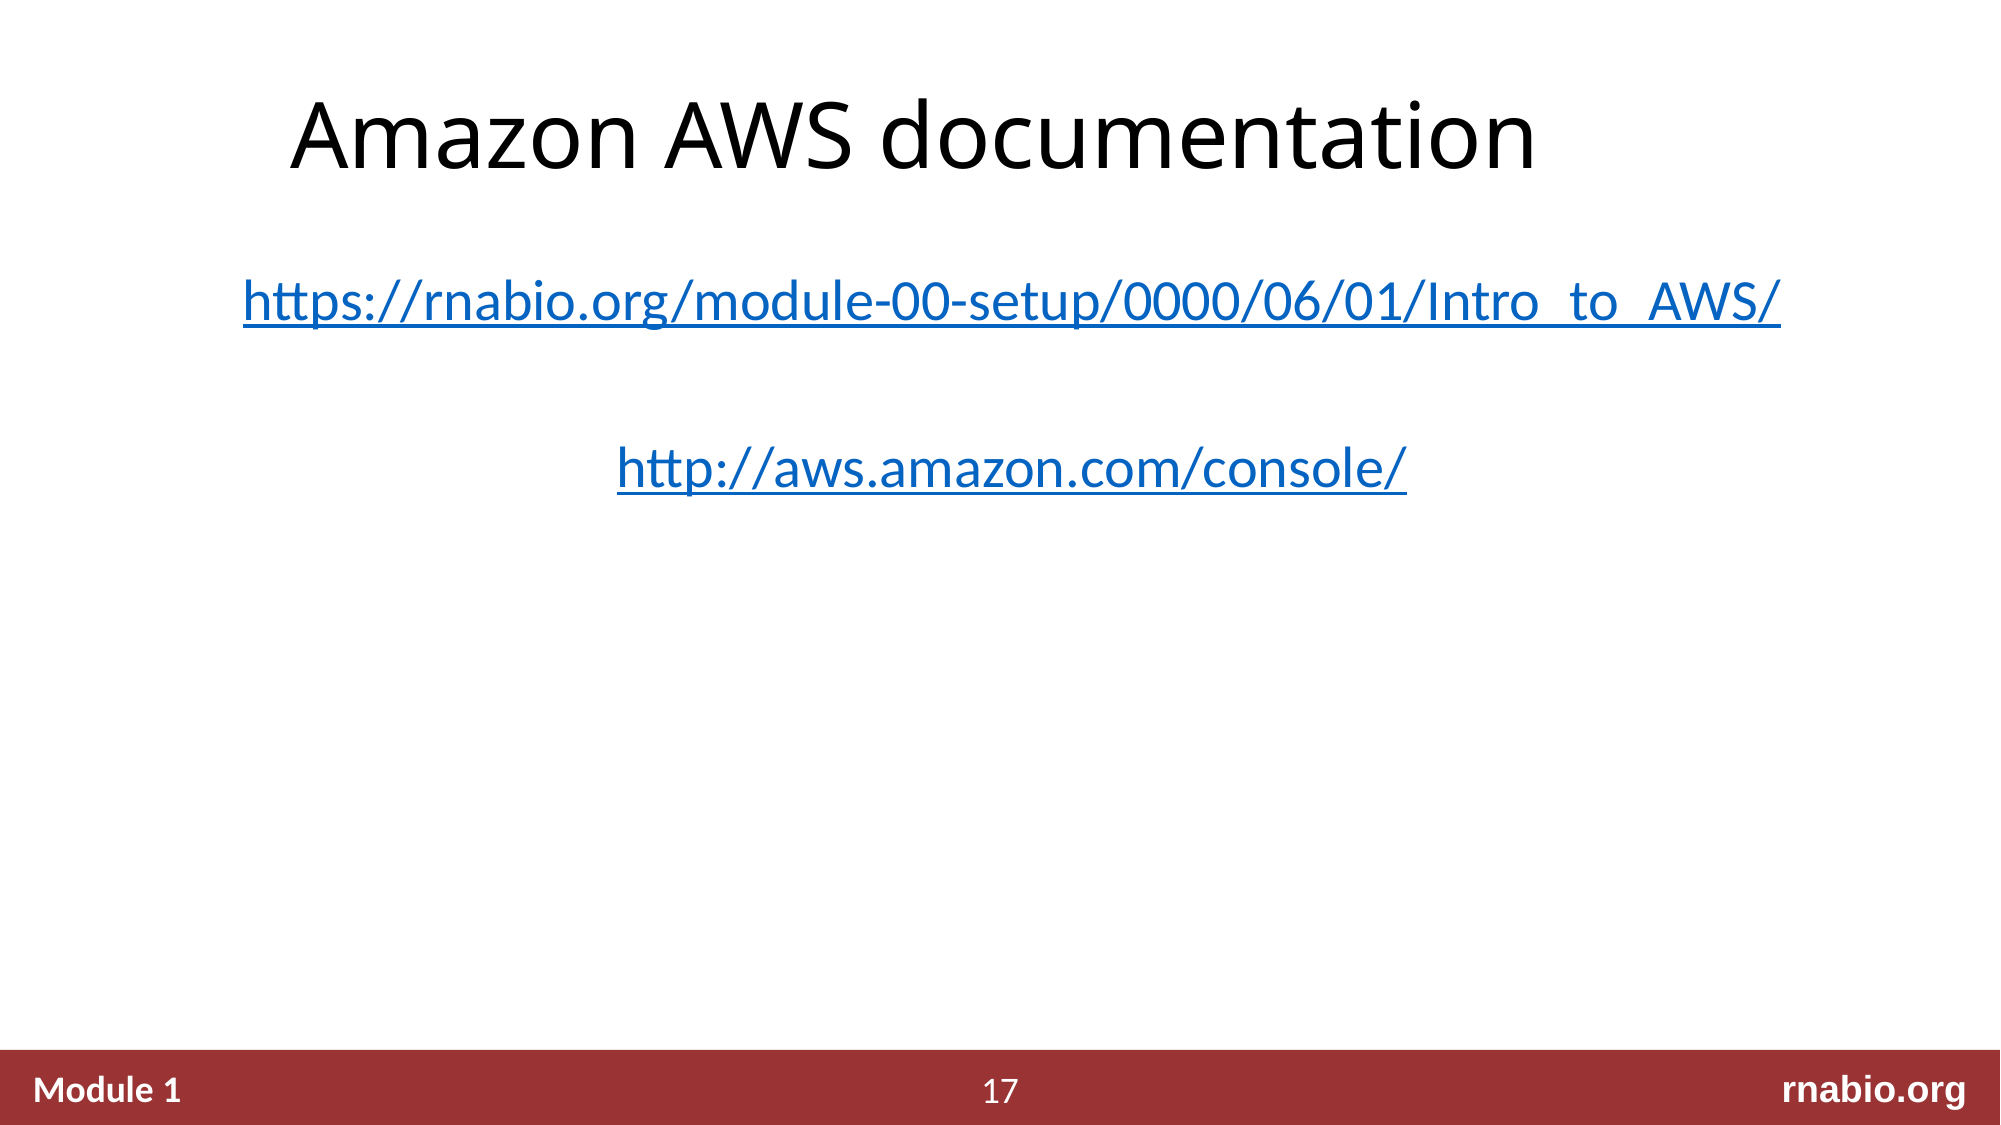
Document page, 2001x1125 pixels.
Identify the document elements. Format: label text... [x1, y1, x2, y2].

list https://rnabio.org/module-00-setup/0000/06/01/Intro_to_AWS/ http://aws.amazon.com/console/ [114, 262, 1910, 1038]
title Amazon AWS documentation [275, 45, 1725, 233]
